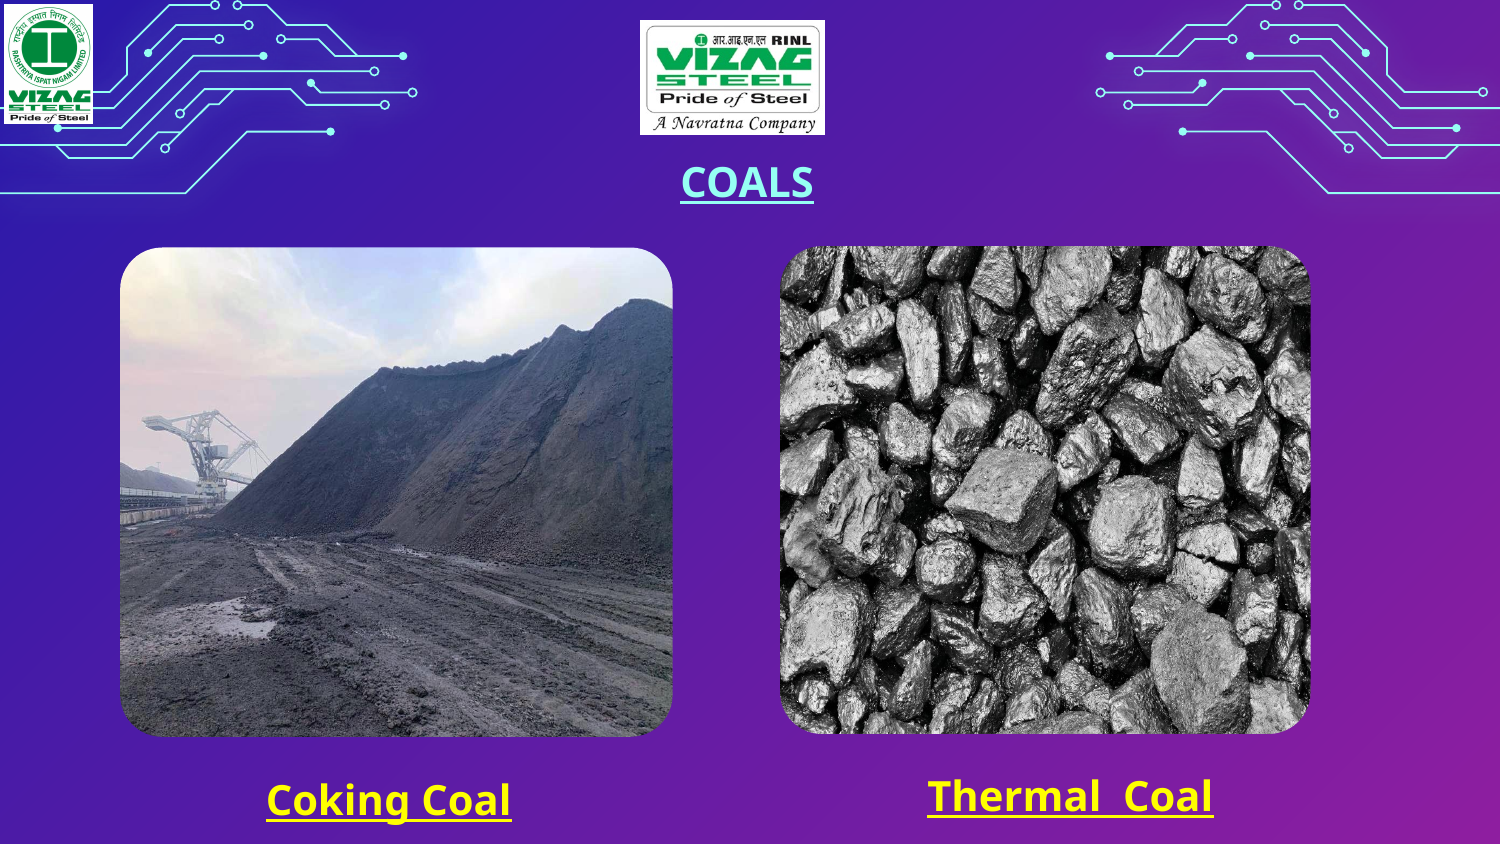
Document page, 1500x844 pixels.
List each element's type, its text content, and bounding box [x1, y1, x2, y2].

picture [4, 4, 93, 125]
picture [640, 20, 825, 136]
title Thermal Coal [882, 769, 1259, 822]
picture [119, 247, 673, 738]
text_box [1207, 0, 1403, 307]
picture [779, 245, 1311, 735]
title Coking Coal [200, 774, 577, 827]
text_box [111, 0, 307, 307]
title COALS [559, 156, 935, 209]
